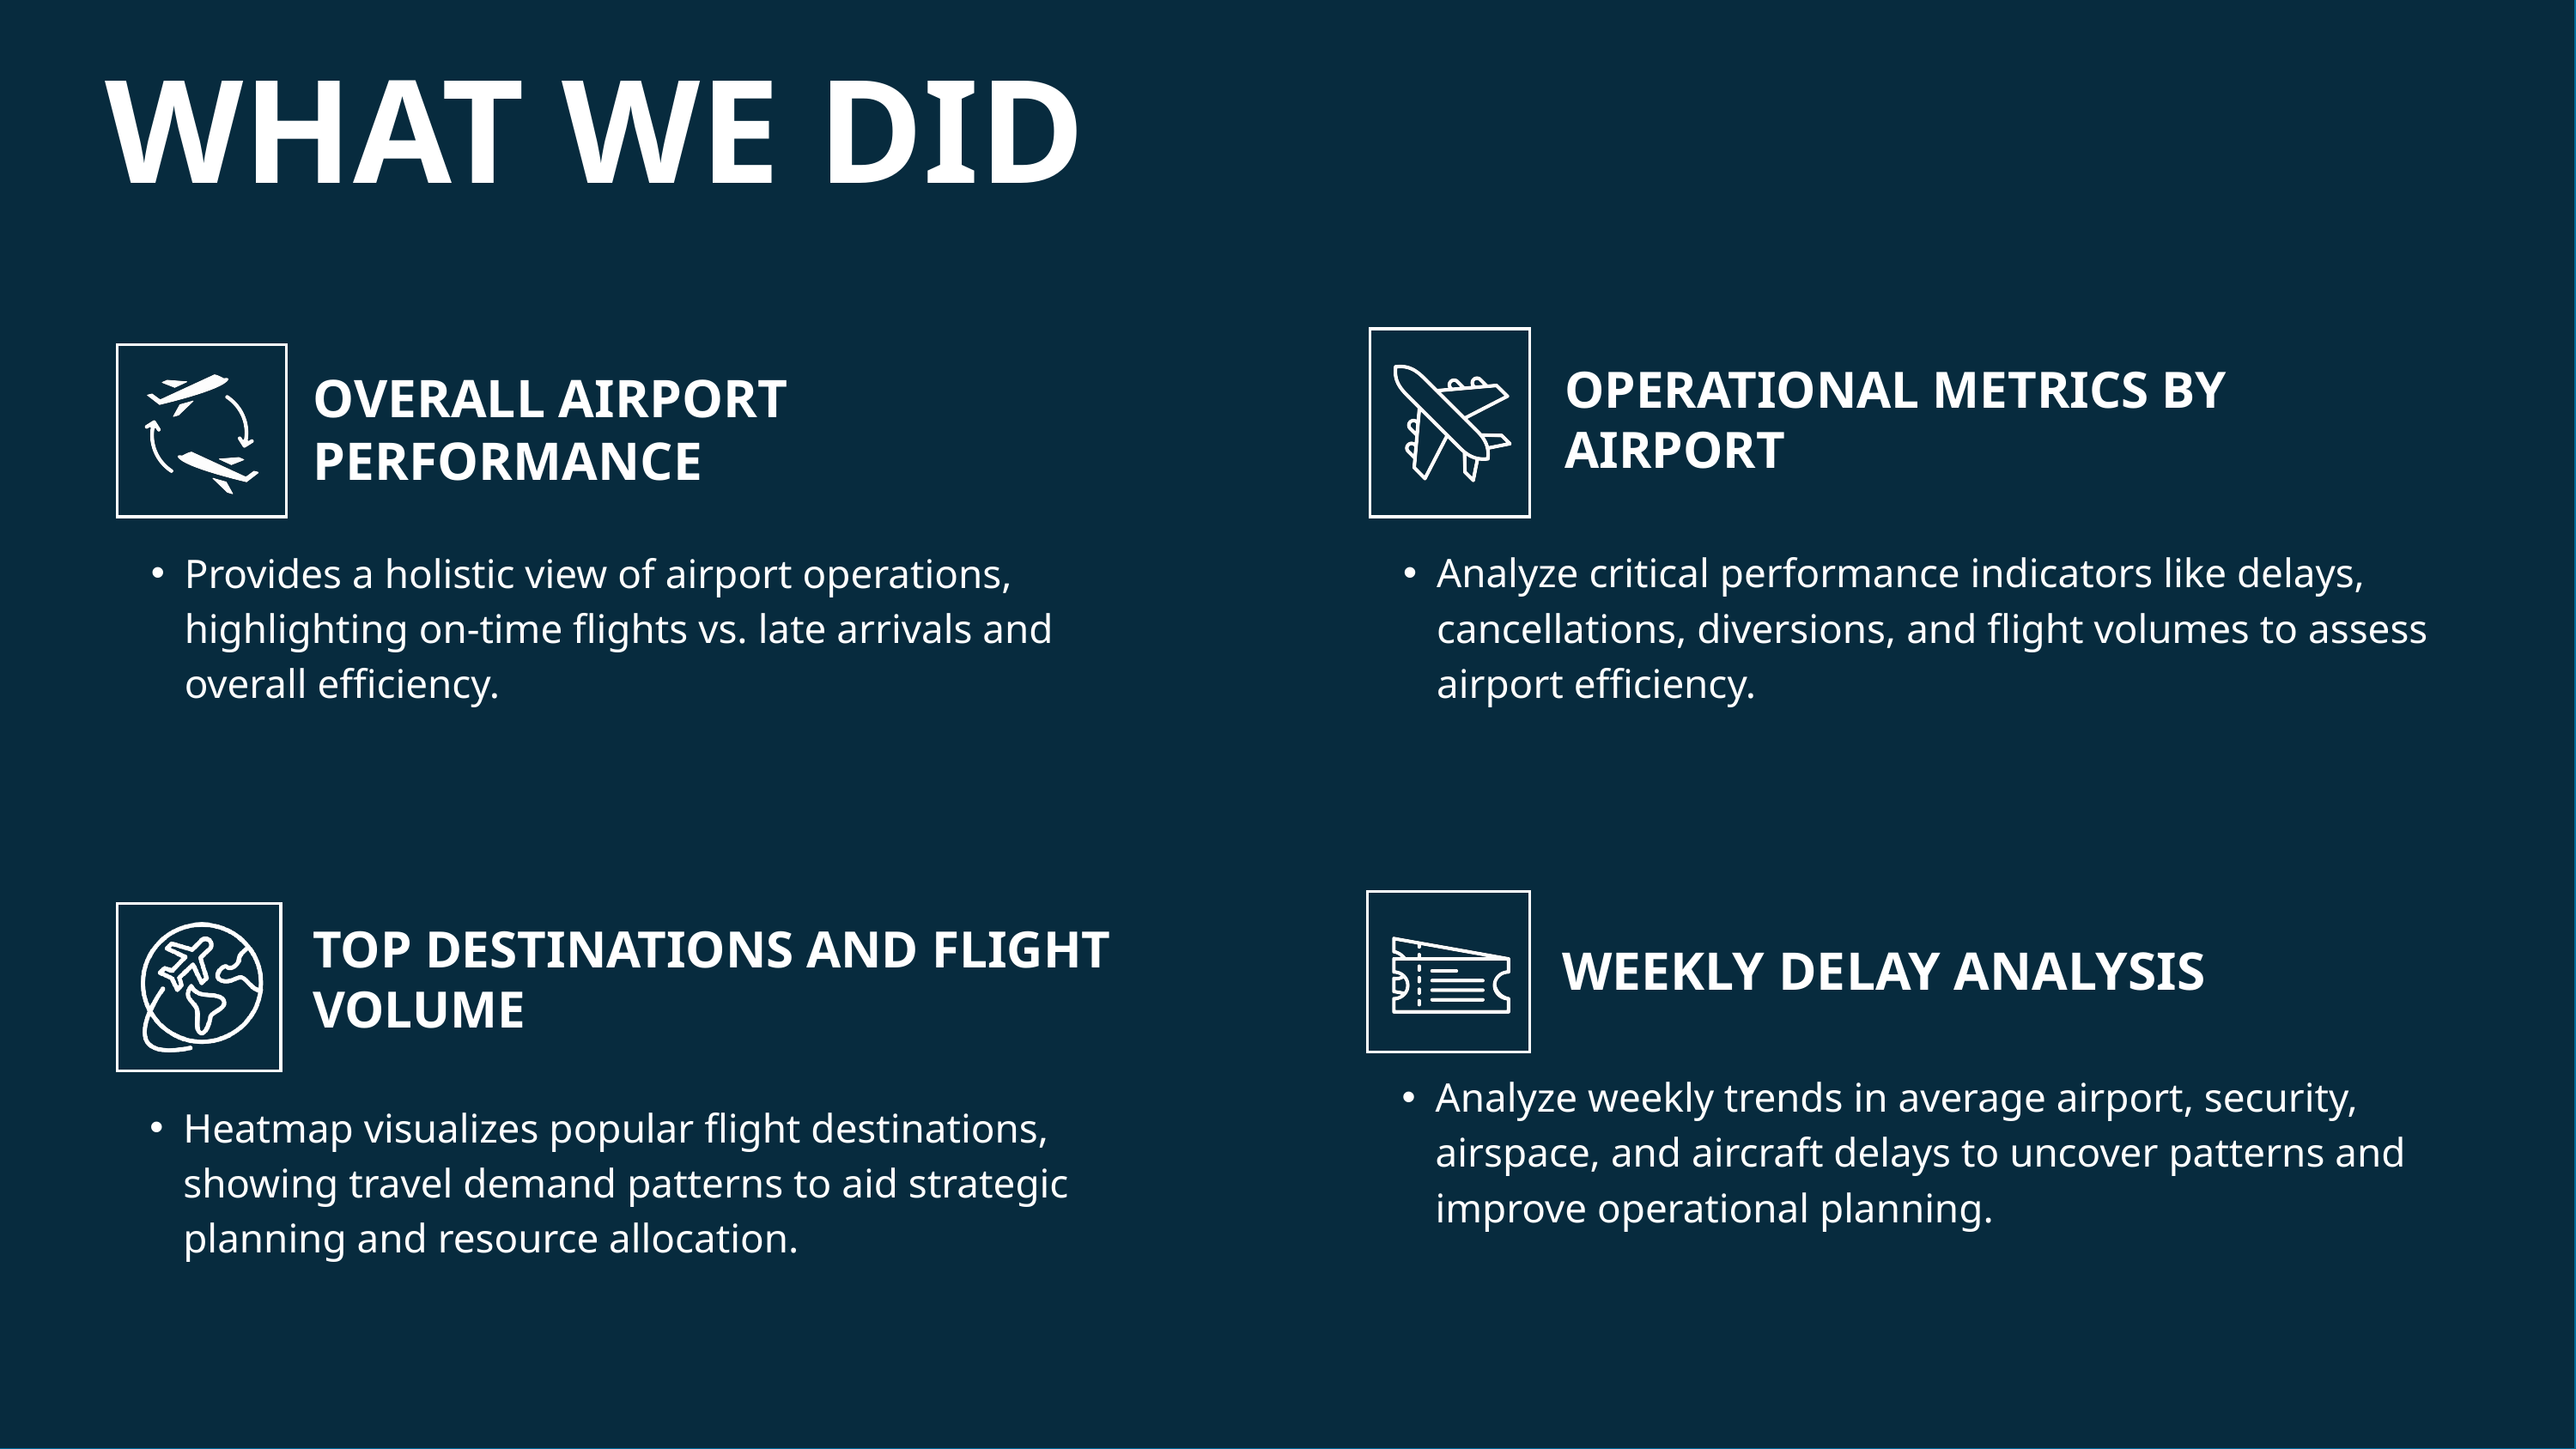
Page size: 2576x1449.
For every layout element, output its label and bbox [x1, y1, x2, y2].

text_box [117, 903, 282, 1071]
text_box [117, 344, 287, 518]
text_box [1369, 328, 1530, 518]
text_box [1366, 891, 1530, 1053]
text_box [0, 0, 2575, 1449]
